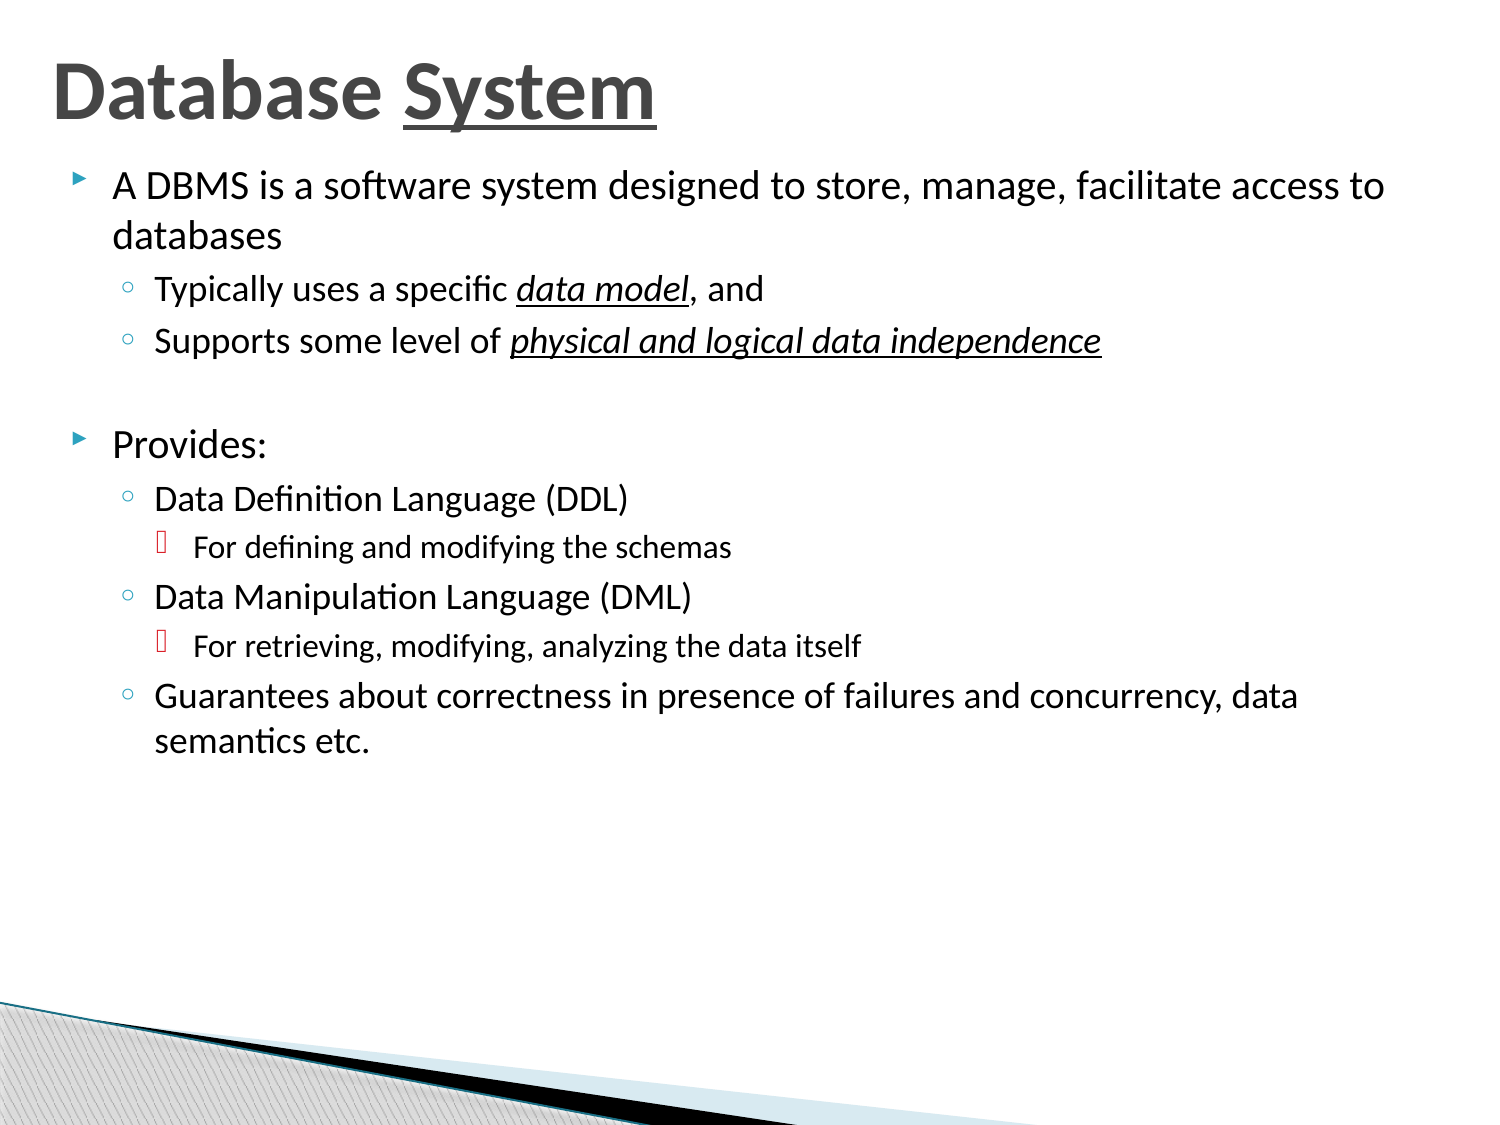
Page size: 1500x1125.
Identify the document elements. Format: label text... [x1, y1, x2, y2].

title Database System [37, 24, 1425, 145]
list A DBMS is a software system designed to store, manage, facilitate access to databases Typically uses a specific data model, and Supports some level of physical and logical data independence Provides: Data Definition Language (DDL) For defining and modifying the schemas Data Manipulation Language (DML) For retrieving, modifying, analyzing the data itself Guarantees about correctness in presence of failures and concurrency, data semantics etc. [37, 149, 1451, 1088]
